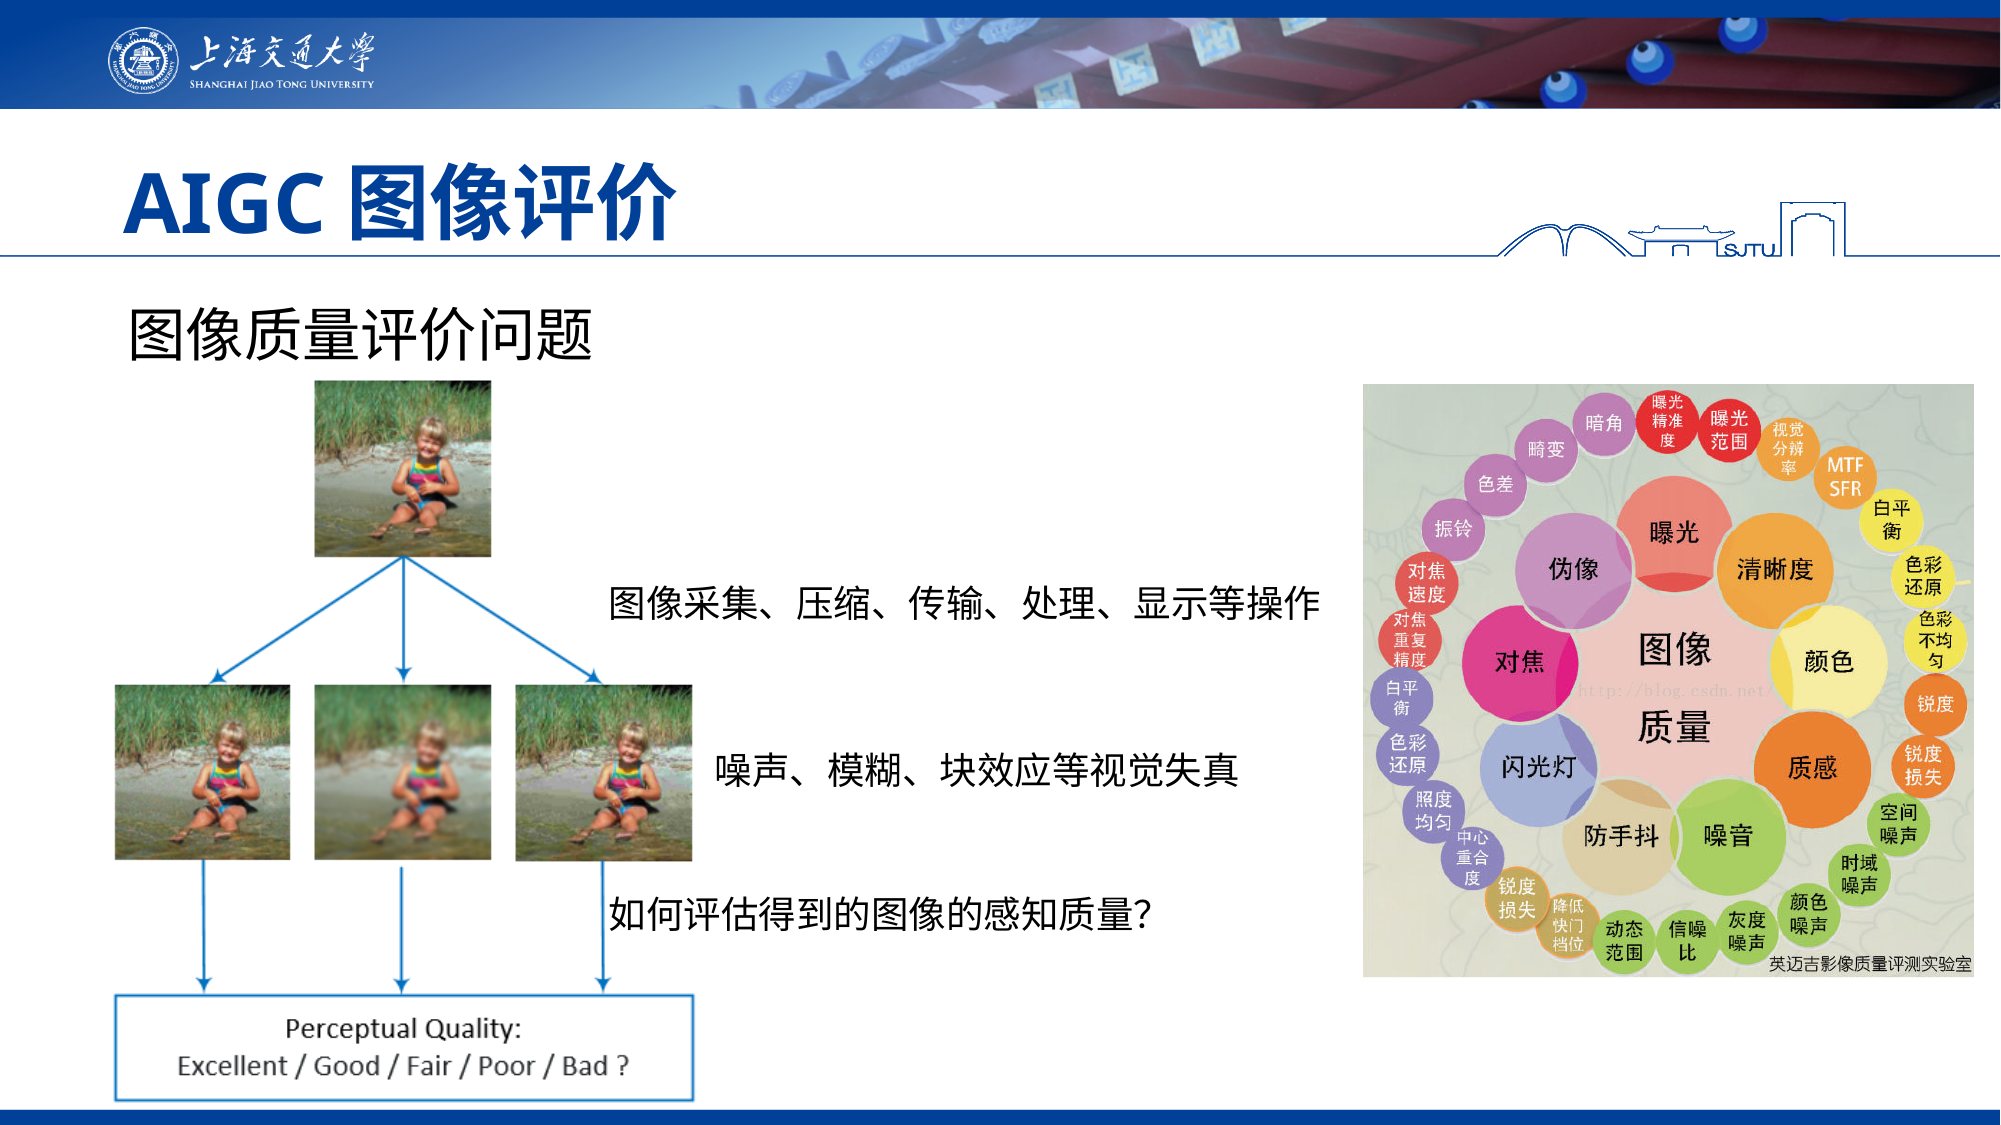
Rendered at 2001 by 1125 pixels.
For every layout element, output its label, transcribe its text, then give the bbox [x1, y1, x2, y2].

list 图像质量评价问题 [112, 276, 1944, 1084]
picture [0, 0, 2001, 109]
picture [1358, 381, 1980, 980]
text_box 如何评估得到的图像的感知质量？ [701, 884, 1168, 944]
picture [107, 375, 701, 1107]
title AIGC图像评价 [108, 159, 1940, 254]
text_box 噪声、模糊、块效应等视觉失真 [701, 739, 1345, 800]
text_box 图像采集、压缩、传输、处理、显示等操作 [701, 572, 1345, 633]
